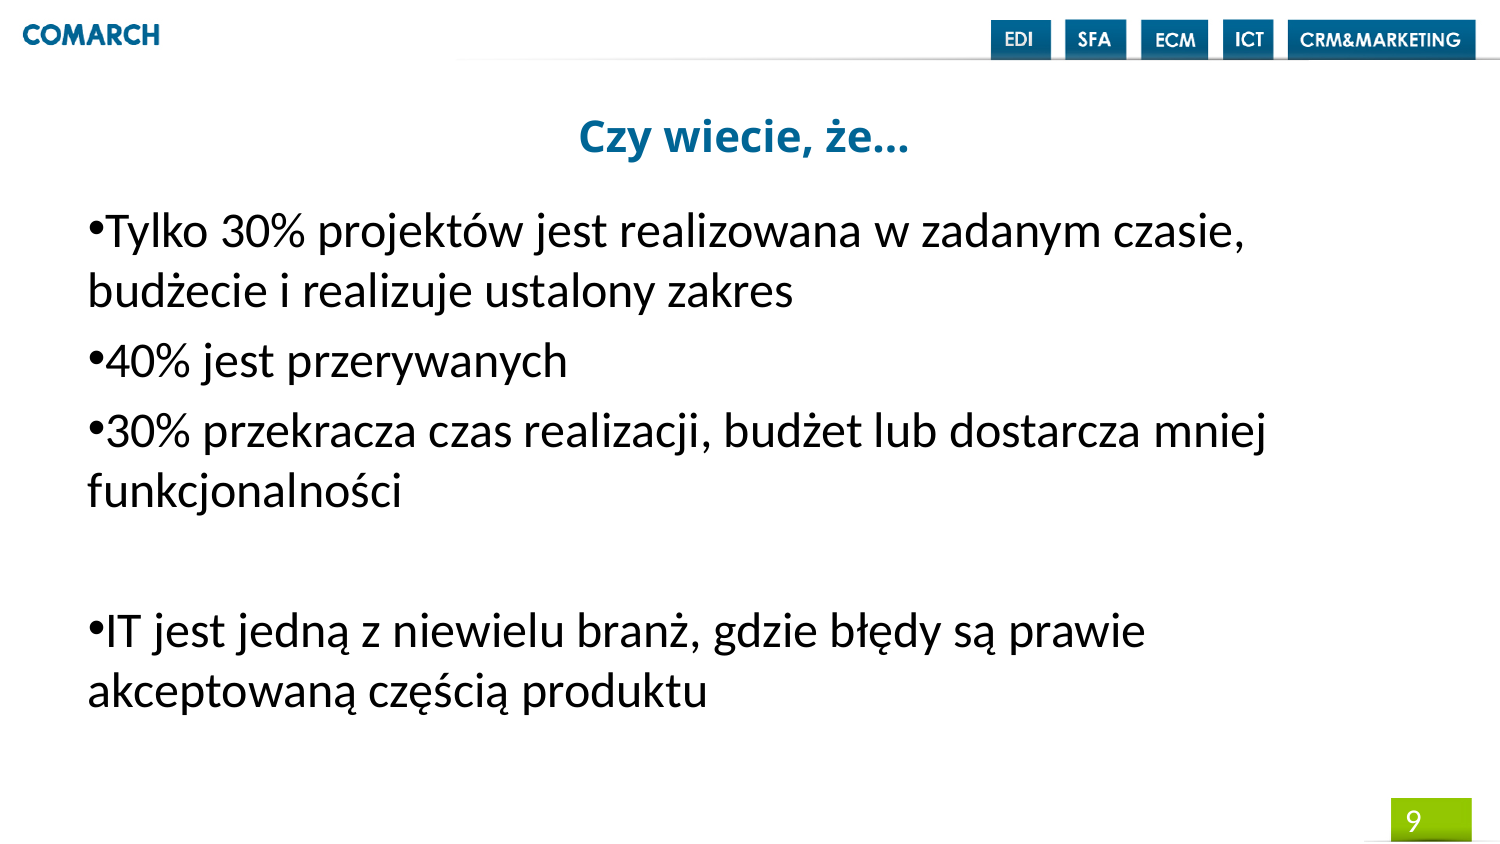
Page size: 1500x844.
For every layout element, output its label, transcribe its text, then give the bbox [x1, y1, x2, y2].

picture [0, 0, 1500, 84]
list Tylko 30% projektów jest realizowana w zadanym czasie, budżecie i realizuje ustalony zakres 40% jest przerywanych 30% przekracza czas realizacji, budżet lub dostarcza mniej funkcjonalności IT jest jedną z niewielu branż, gdzie błędy są prawie akceptowaną częścią produktu [76, 191, 1400, 786]
list Czy wiecie, że… [41, 102, 1447, 166]
picture [1364, 787, 1500, 844]
